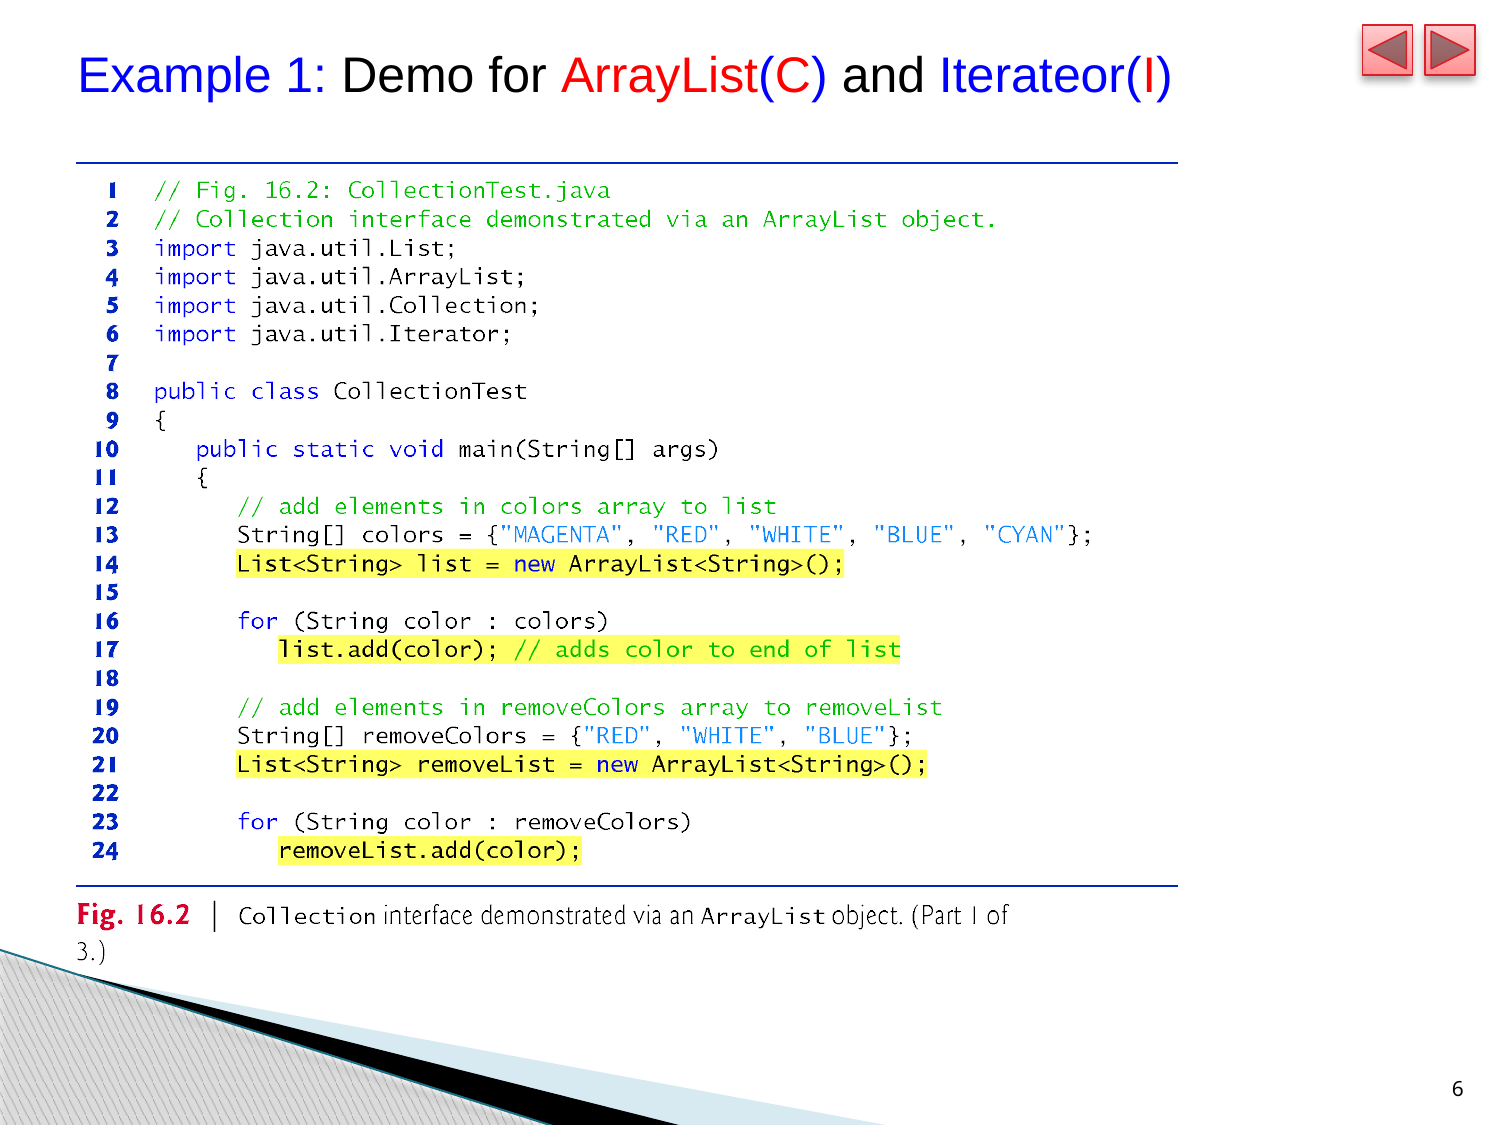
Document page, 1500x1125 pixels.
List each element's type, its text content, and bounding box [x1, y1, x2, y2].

slide_number 6 [1418, 1051, 1479, 1112]
text_box Example 1: Demo for ArrayList(C) and Iterateor(I) [62, 35, 1225, 110]
picture [33, 110, 1479, 989]
